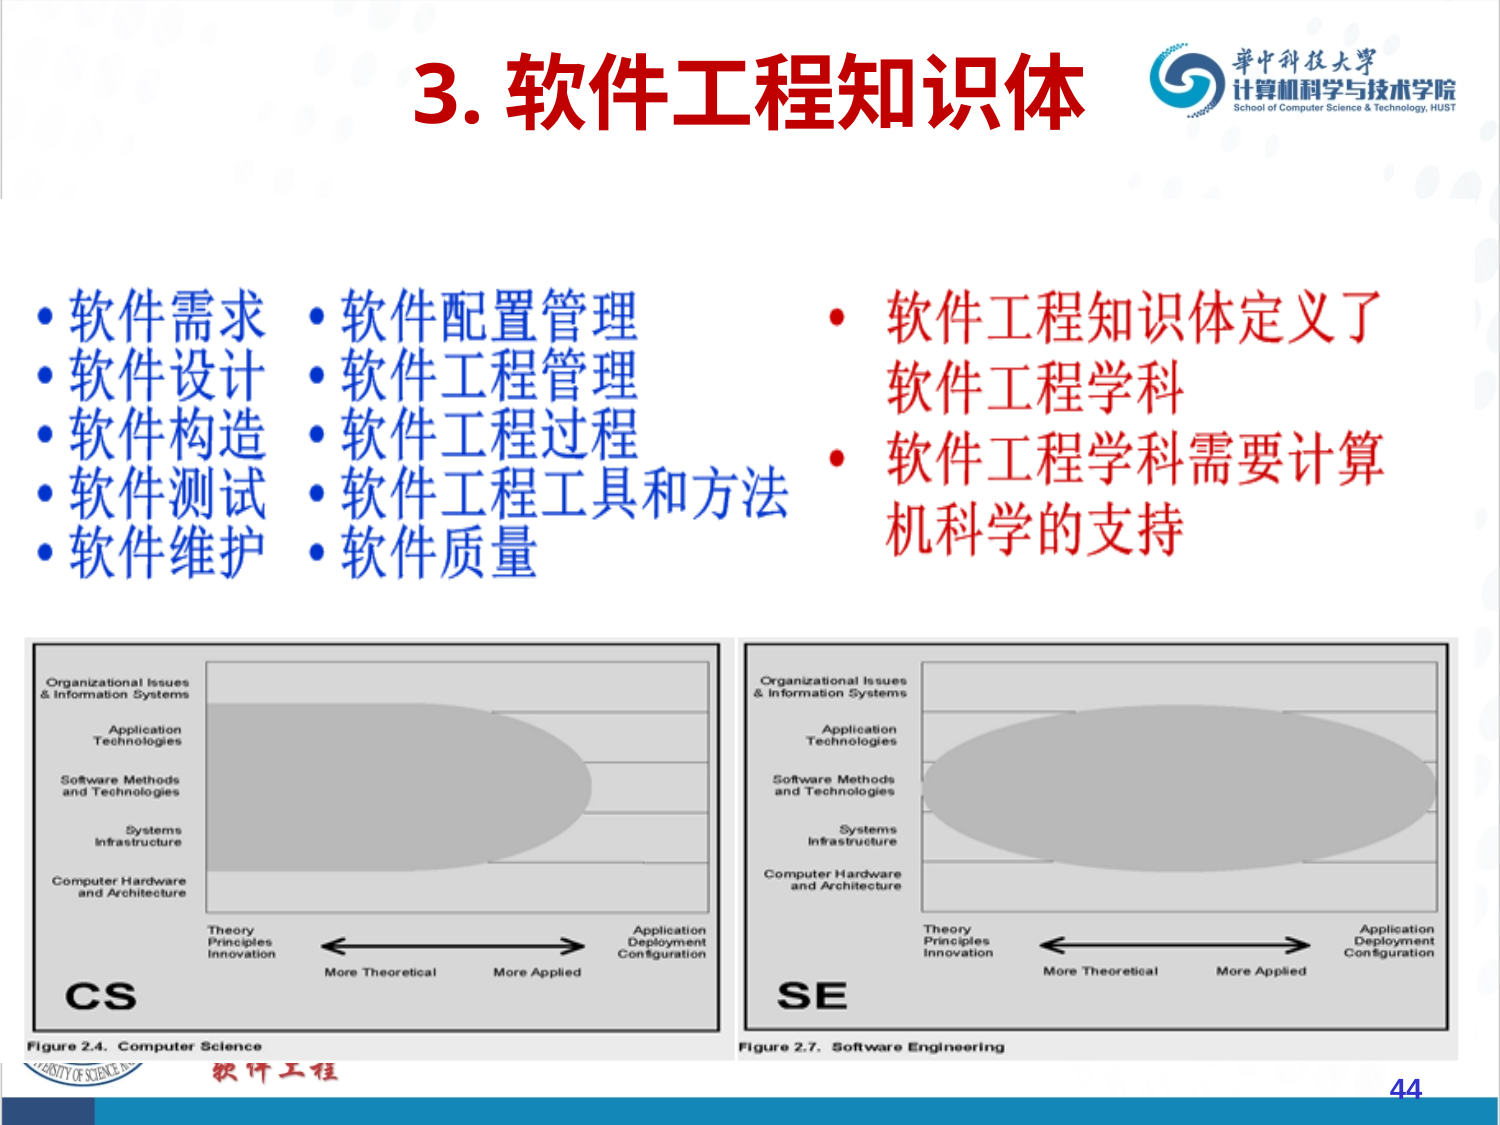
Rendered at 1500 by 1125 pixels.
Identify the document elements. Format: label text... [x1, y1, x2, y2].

picture [0, 0, 1500, 1125]
slide_number 44 [1087, 1072, 1438, 1103]
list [0, 199, 1476, 1063]
title 3.软件工程知识体 [75, 24, 1425, 155]
